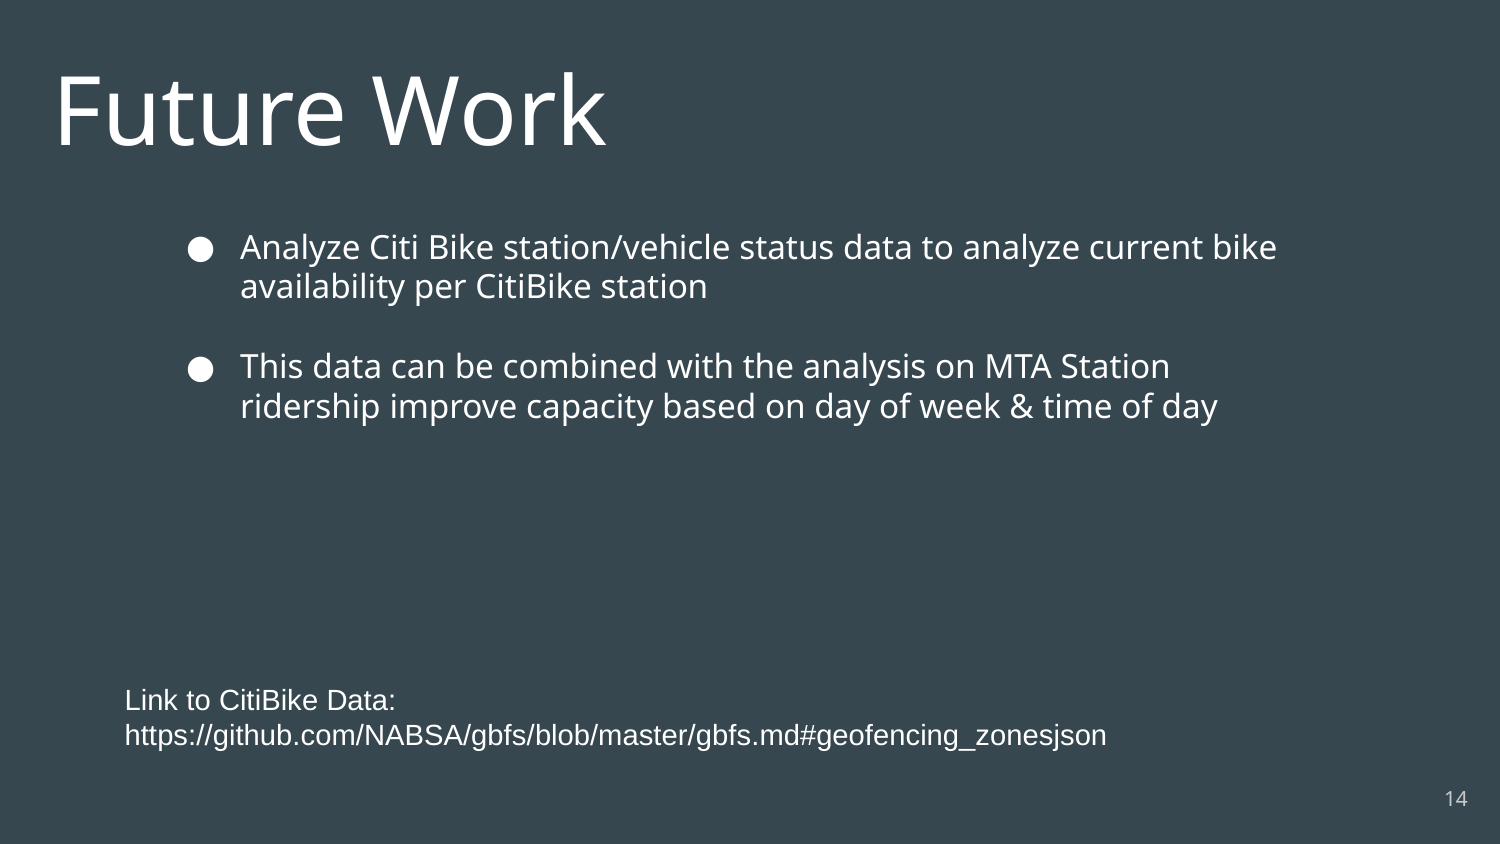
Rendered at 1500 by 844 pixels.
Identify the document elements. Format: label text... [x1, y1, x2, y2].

text_box Future Work [37, 34, 1477, 180]
text_box Link to CitiBike Data: https://github.com/NABSA/gbfs/blob/master/gbfs.md#geofencing_zonesjson [109, 666, 1413, 767]
text_box [122, 198, 1149, 264]
slide_number ‹#› [1392, 767, 1483, 833]
text_box Analyze Citi Bike station/vehicle status data to analyze current bike availability per CitiBike station This data can be combined with the analysis on MTA Station ridership improve capacity based on day of week & time of day [150, 210, 1307, 481]
